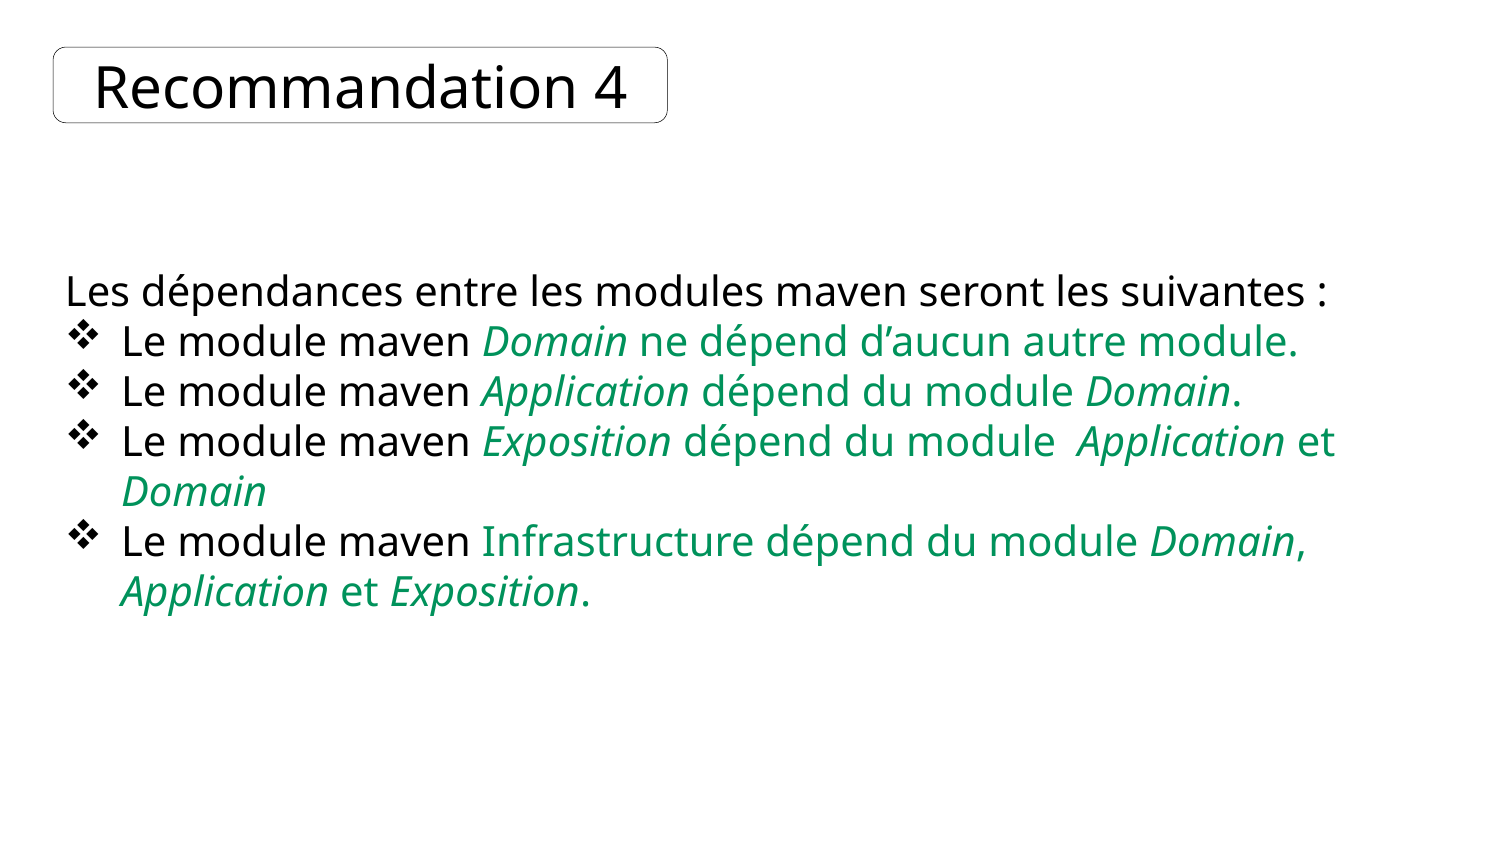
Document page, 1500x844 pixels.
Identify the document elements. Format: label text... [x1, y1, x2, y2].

text_box Recommandation 4 [50, 44, 670, 125]
text_box Les dépendances entre les modules maven seront les suivantes : Le module maven Domain ne dépend d’aucun autre module. Le module maven Application dépend du module Domain. Le module maven Exposition dépend du module Application et Domain Le module maven Infrastructure dépend du module Domain, Application et Exposition. [64, 138, 1440, 741]
